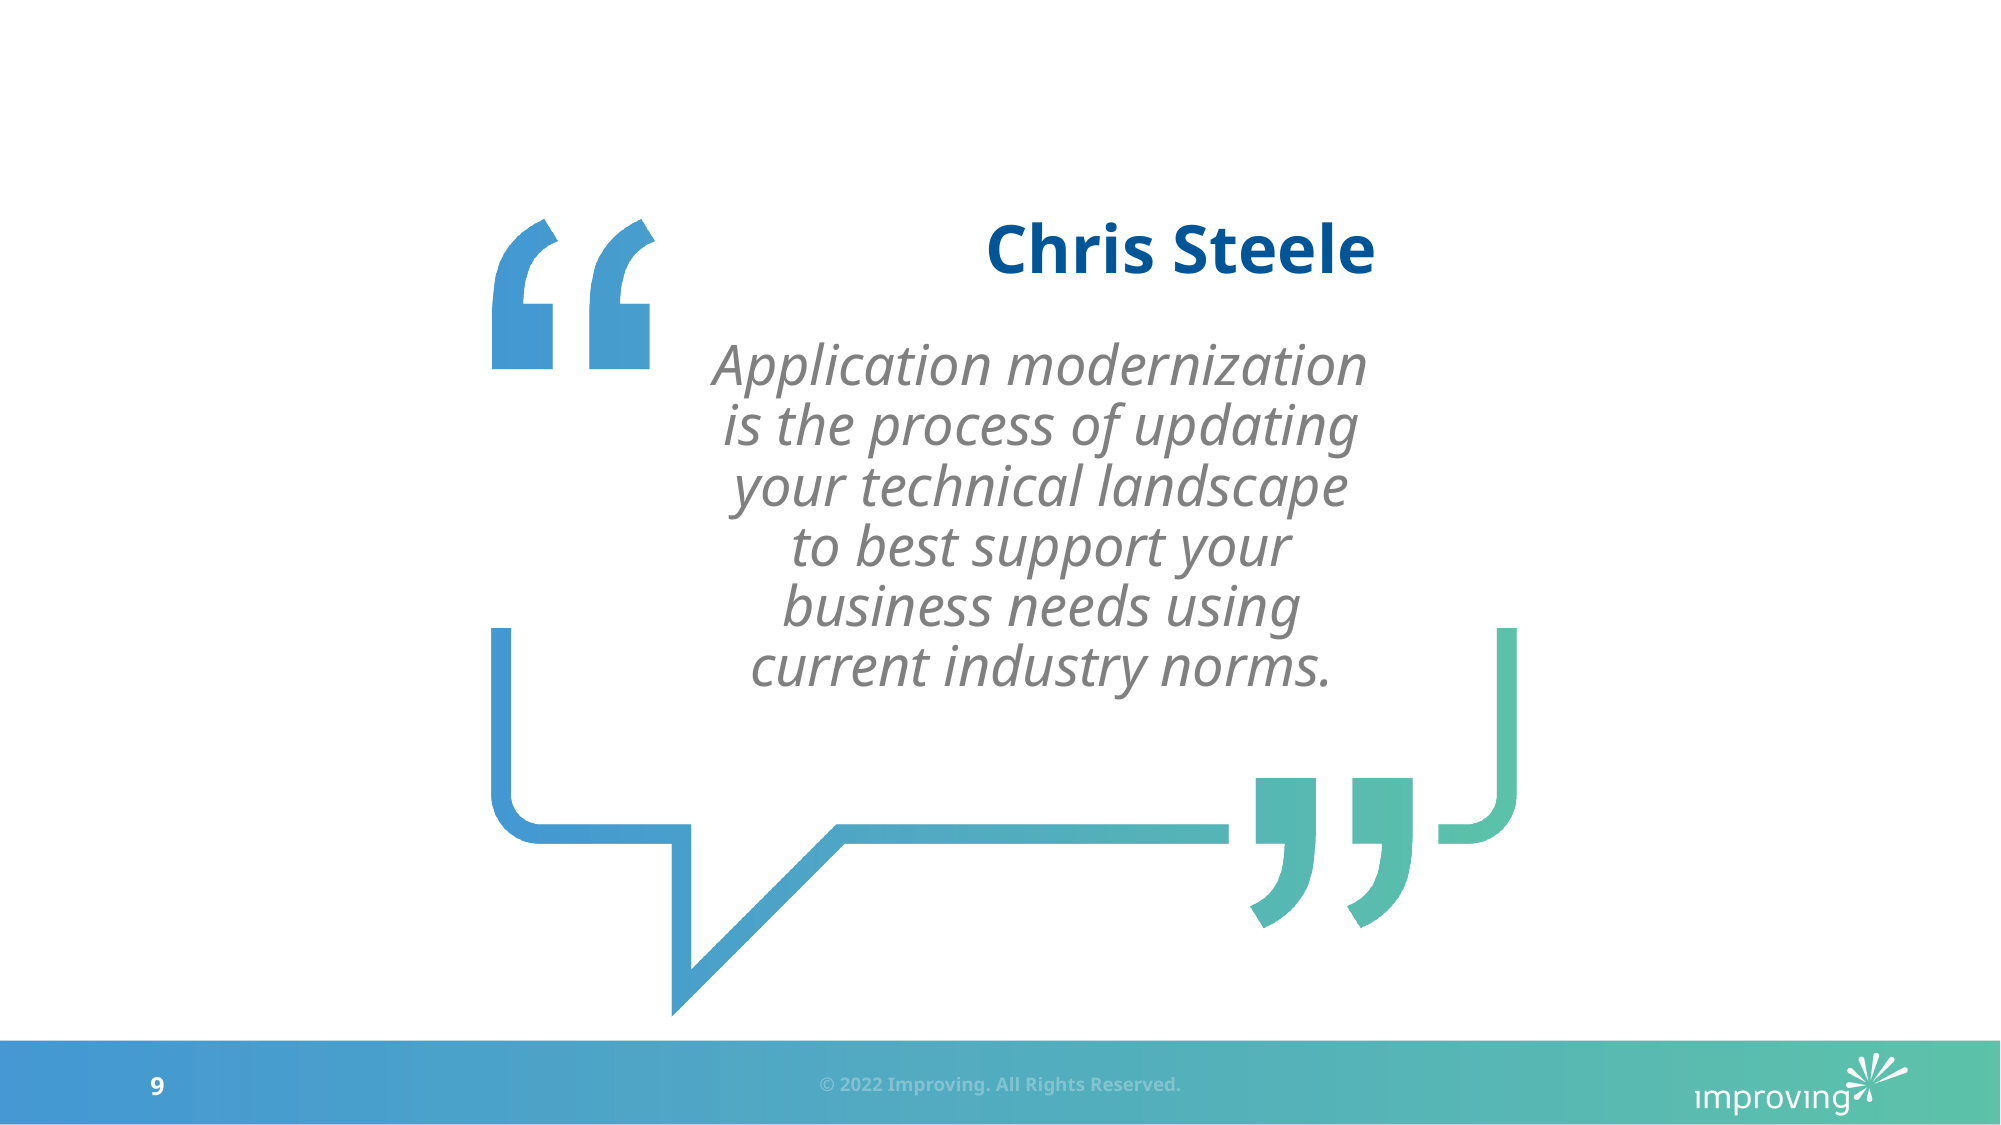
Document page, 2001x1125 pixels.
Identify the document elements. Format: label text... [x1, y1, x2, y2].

title Chris Steele [691, 203, 1393, 302]
picture [0, 0, 2000, 1125]
list Application modernization is the process of updating your technical landscape to best support your business needs using current industry norms. [691, 329, 1393, 755]
